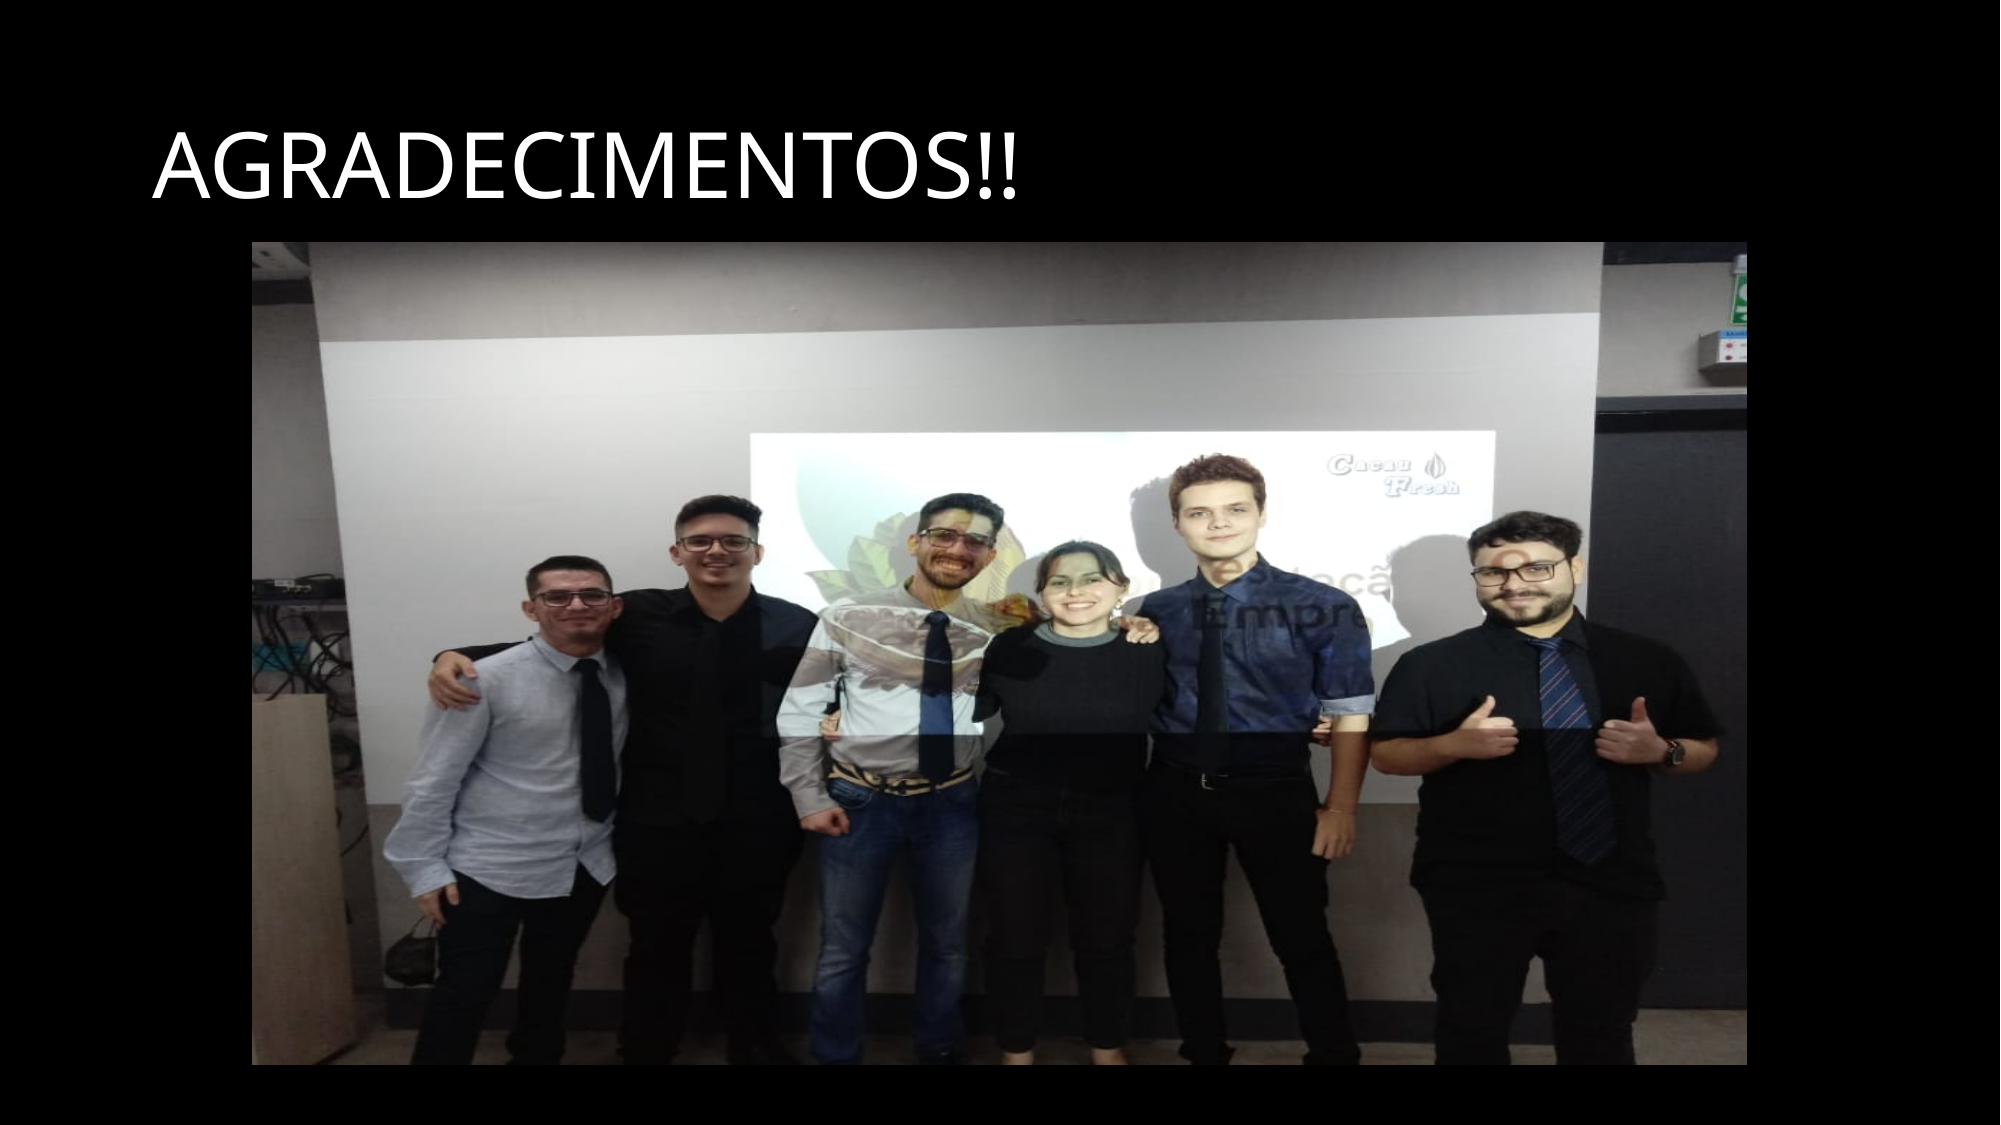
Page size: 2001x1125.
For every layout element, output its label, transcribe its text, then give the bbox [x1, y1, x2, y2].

title AGRADECIMENTOS!! [137, 59, 1863, 278]
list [252, 242, 1747, 1065]
